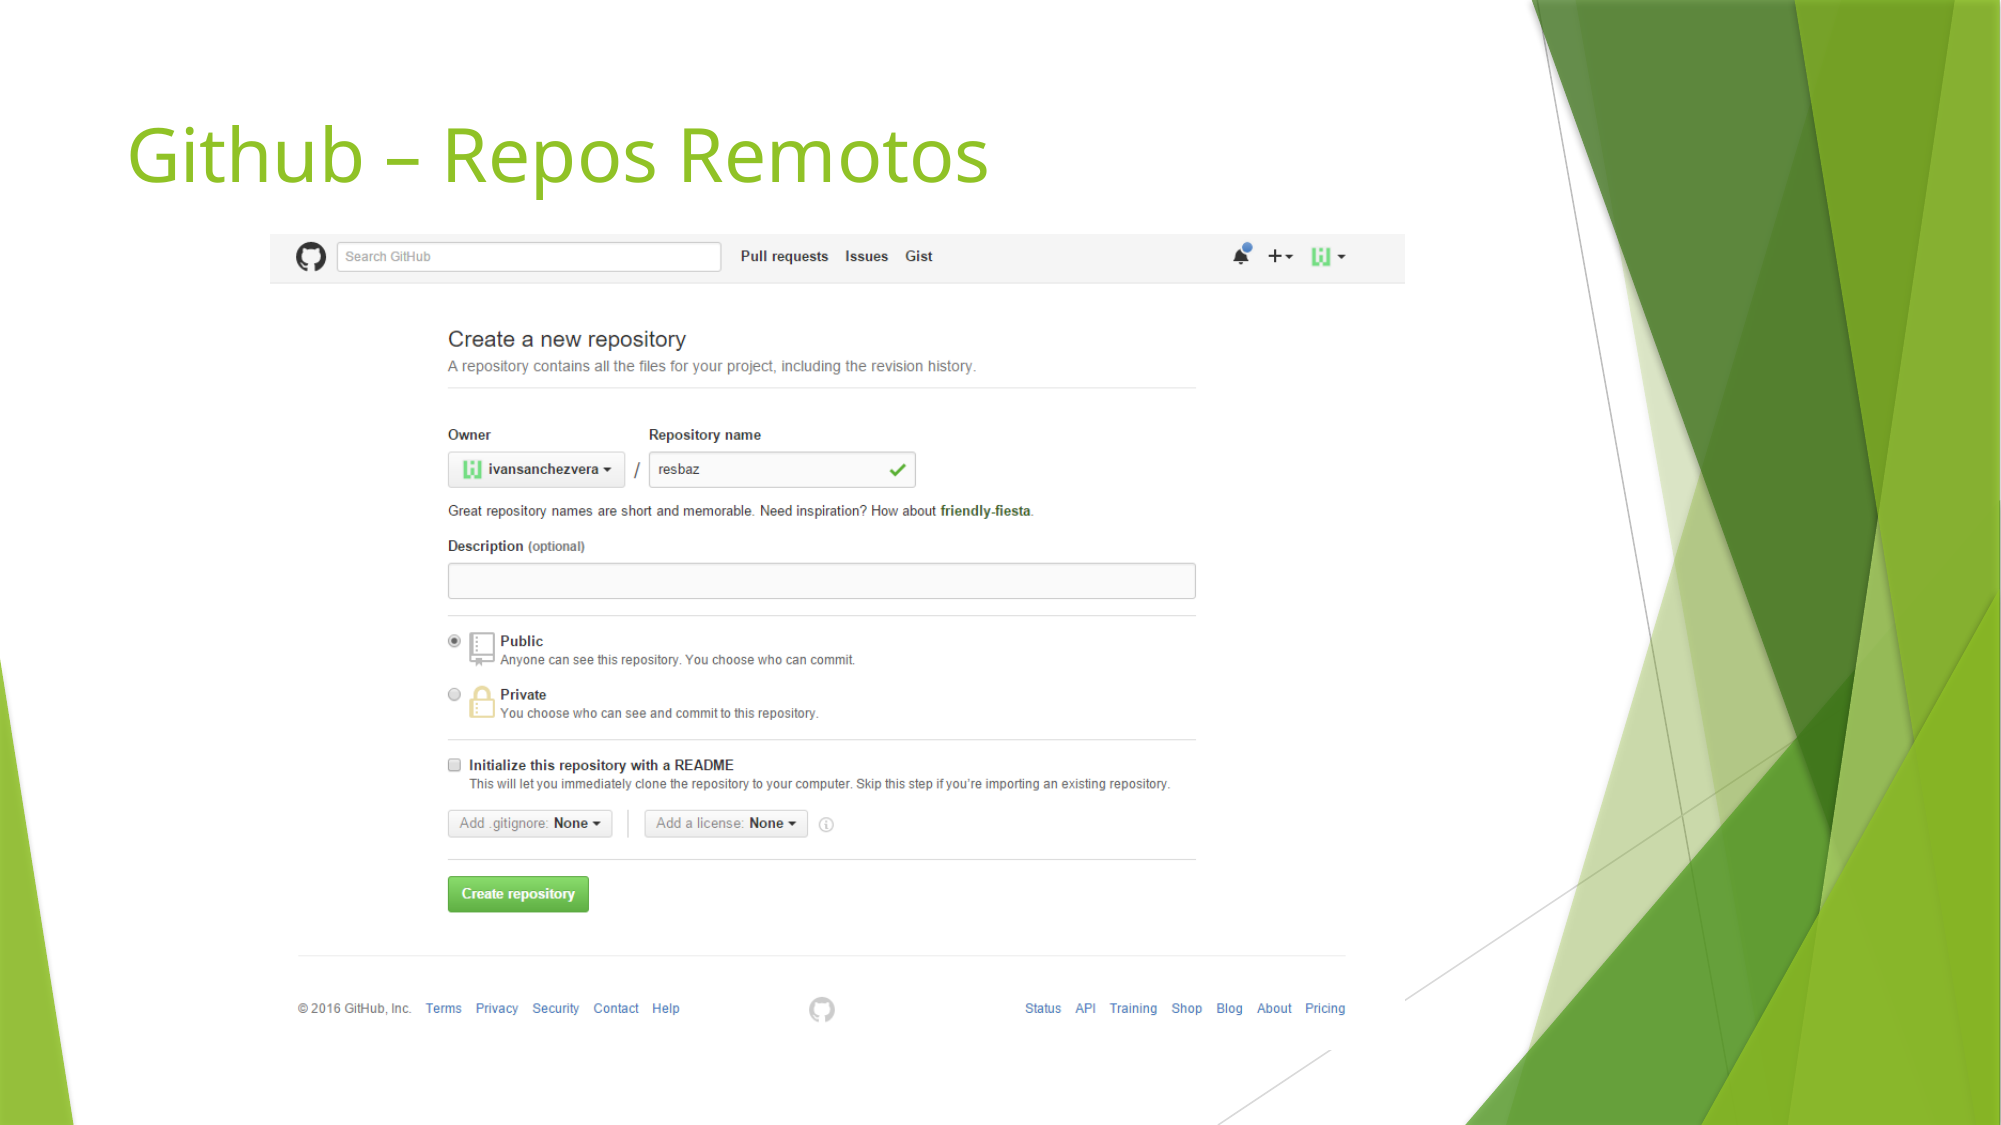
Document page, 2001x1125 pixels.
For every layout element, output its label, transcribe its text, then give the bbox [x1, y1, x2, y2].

title Github – Repos Remotos [111, 99, 1522, 317]
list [269, 233, 1406, 1051]
